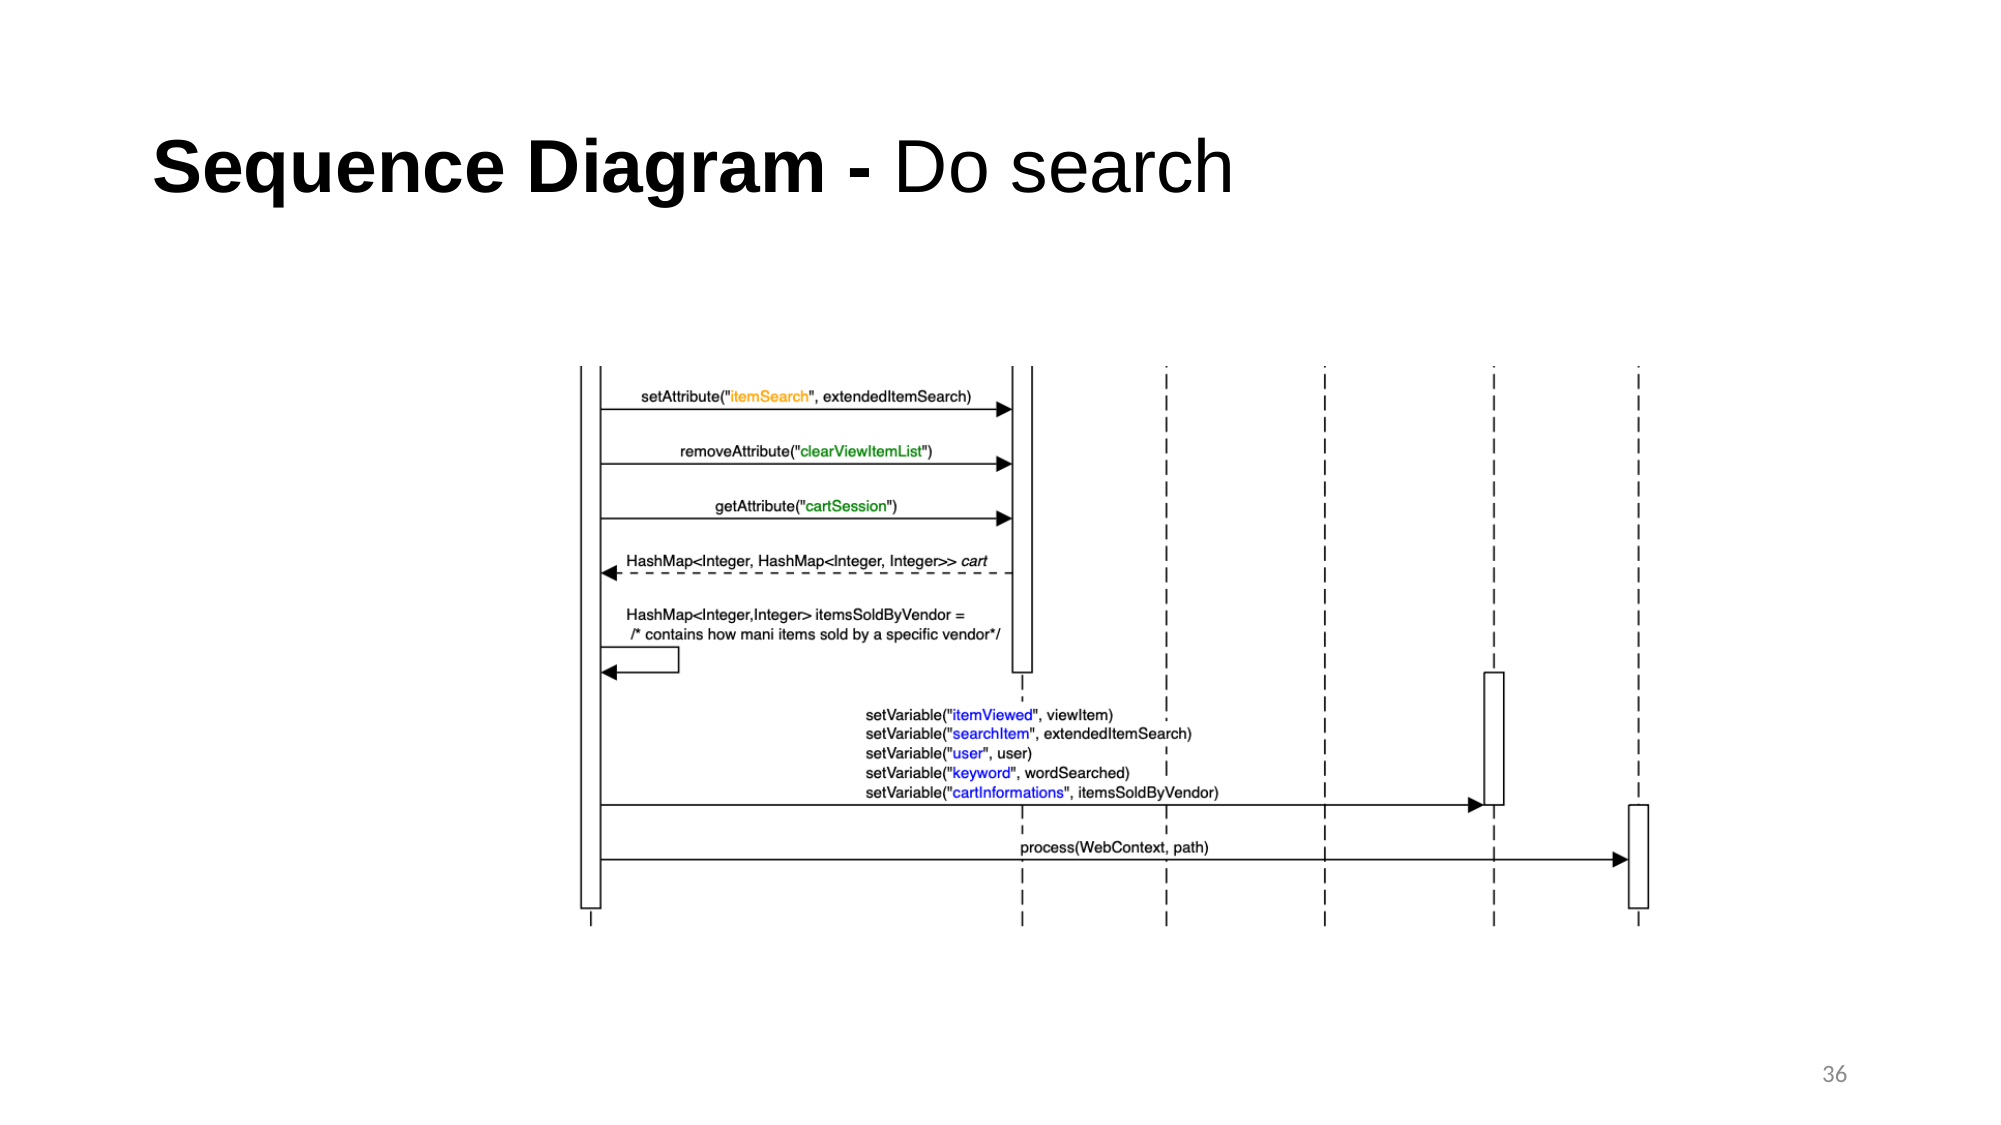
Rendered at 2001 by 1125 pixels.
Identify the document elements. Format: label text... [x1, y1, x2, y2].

picture [291, 365, 1709, 927]
text_box Sequence Diagram - Do search [137, 59, 1863, 278]
text_box 36 [1412, 1042, 1863, 1103]
